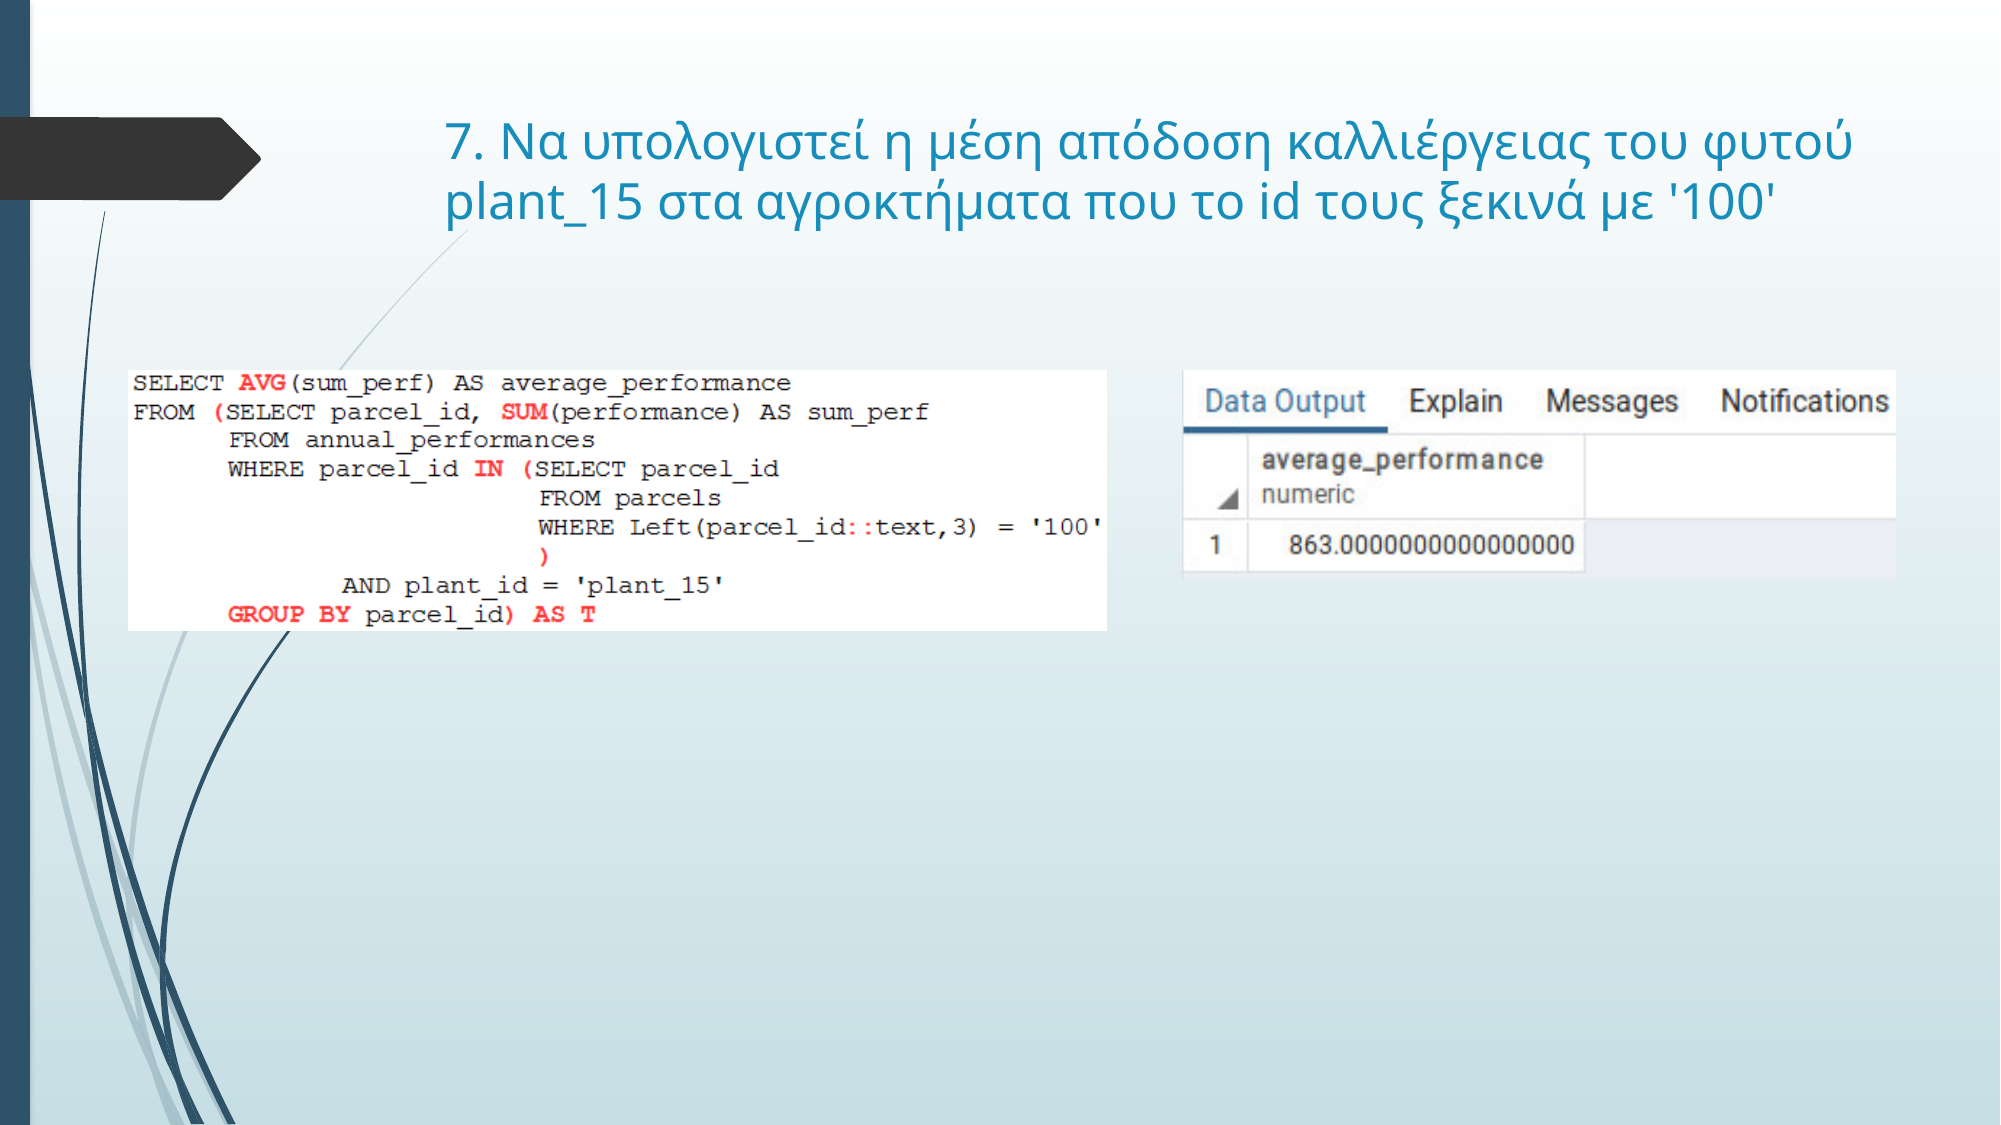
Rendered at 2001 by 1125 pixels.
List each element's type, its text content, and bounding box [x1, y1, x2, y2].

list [127, 370, 1107, 631]
title 7. Να υπολογιστεί η μέση απόδοση καλλιέργειας του φυτού plant_15 στα αγροκτήματα που το id τους ξεκινά με '100' [429, 102, 1971, 313]
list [1181, 370, 1896, 580]
